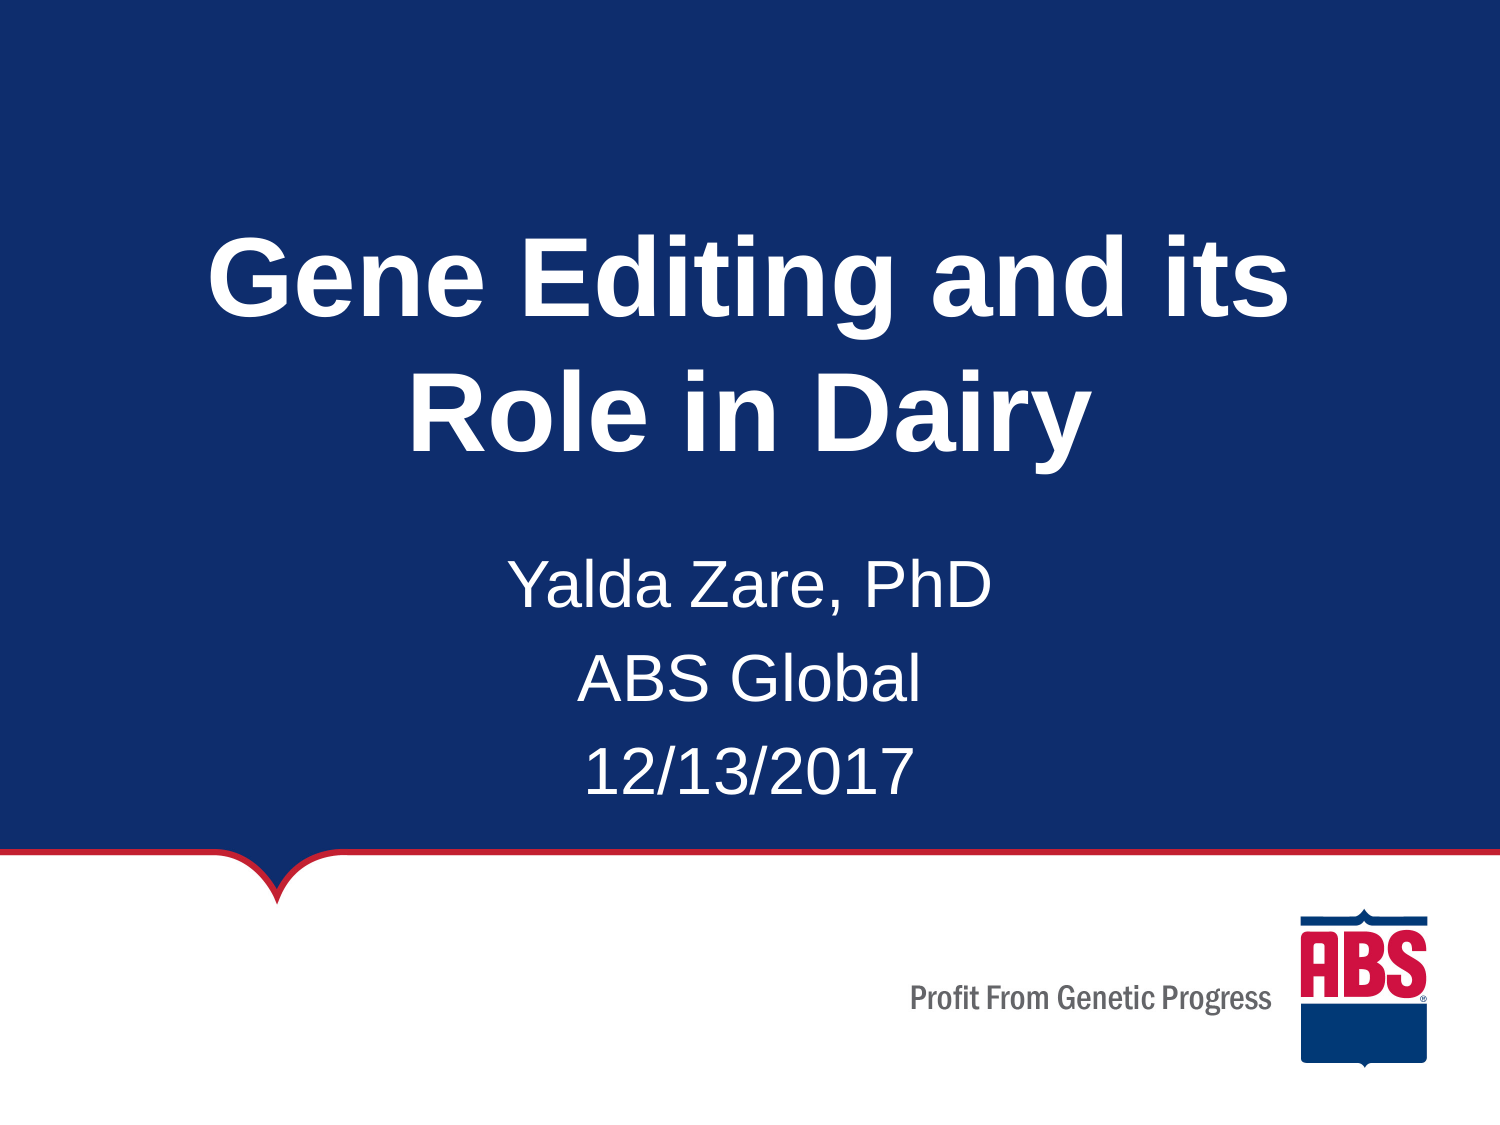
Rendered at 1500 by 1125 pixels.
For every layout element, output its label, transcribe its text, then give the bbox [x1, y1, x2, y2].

title Gene Editing and its Role in Dairy [112, 218, 1388, 460]
subtitle Yalda Zare, PhD ABS Global 12/13/2017 [225, 533, 1275, 822]
picture [0, 0, 1500, 1125]
